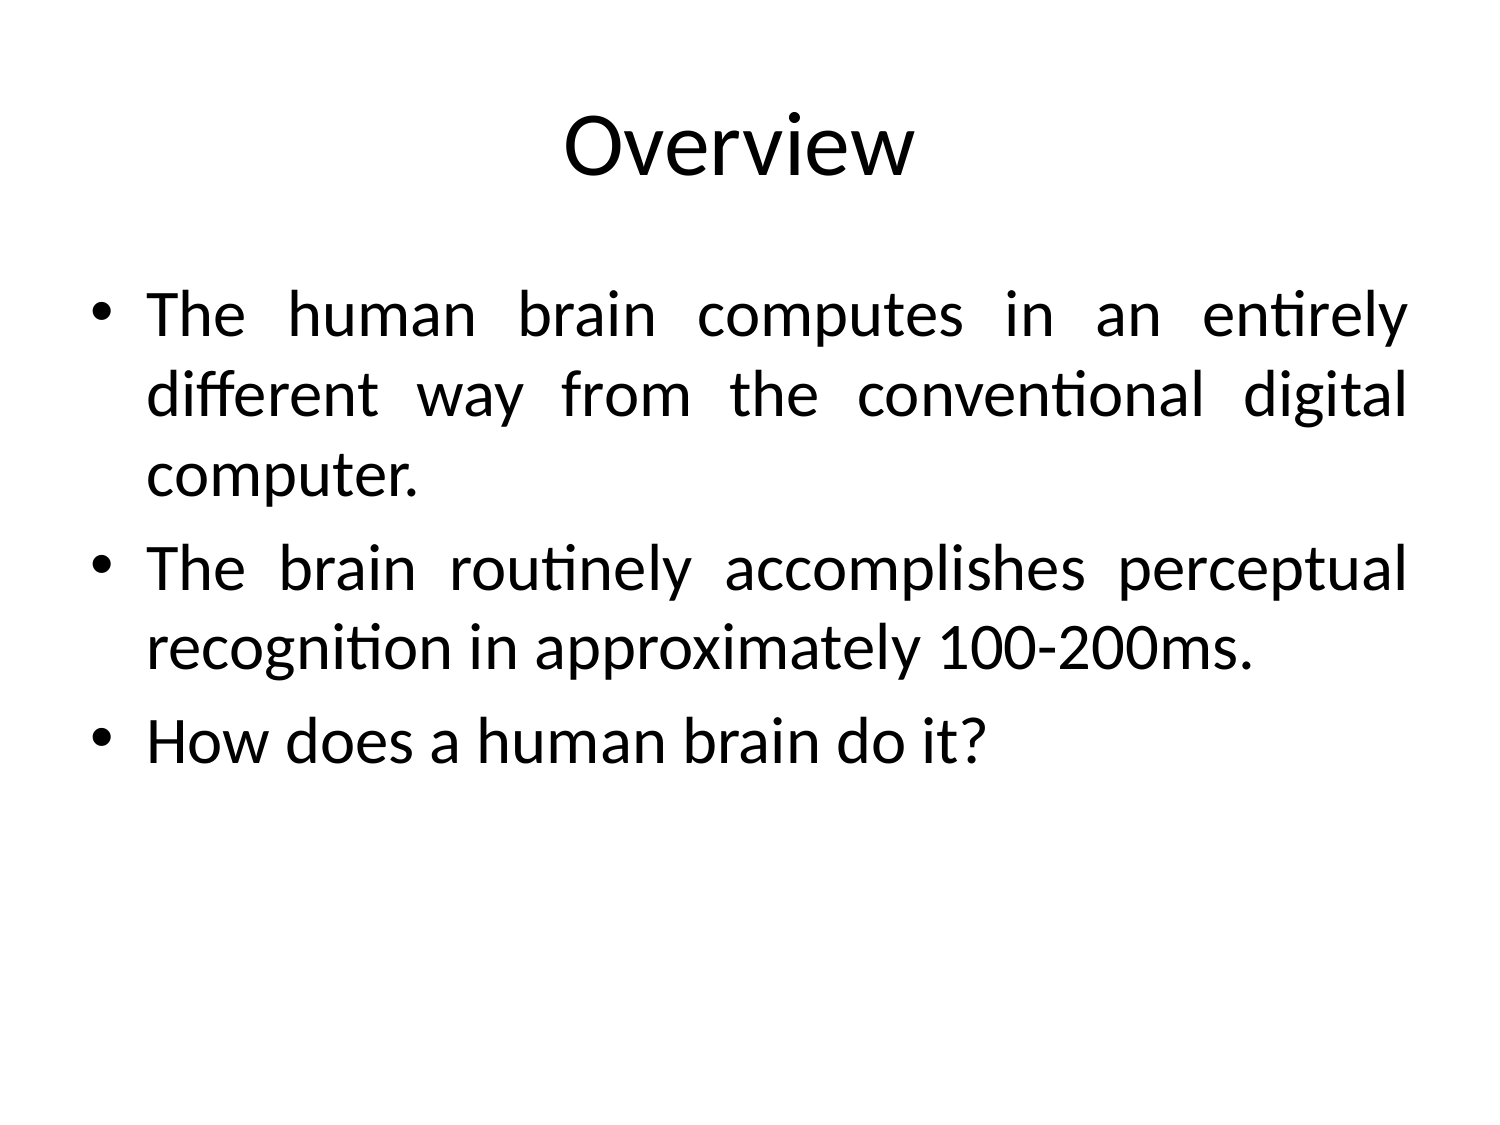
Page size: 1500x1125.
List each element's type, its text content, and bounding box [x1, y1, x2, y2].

list The human brain computes in an entirely different way from the conventional digital computer. The brain routinely accomplishes perceptual recognition in approximately 100-200ms. How does a human brain do it? [75, 262, 1425, 1005]
title Overview [75, 45, 1425, 233]
